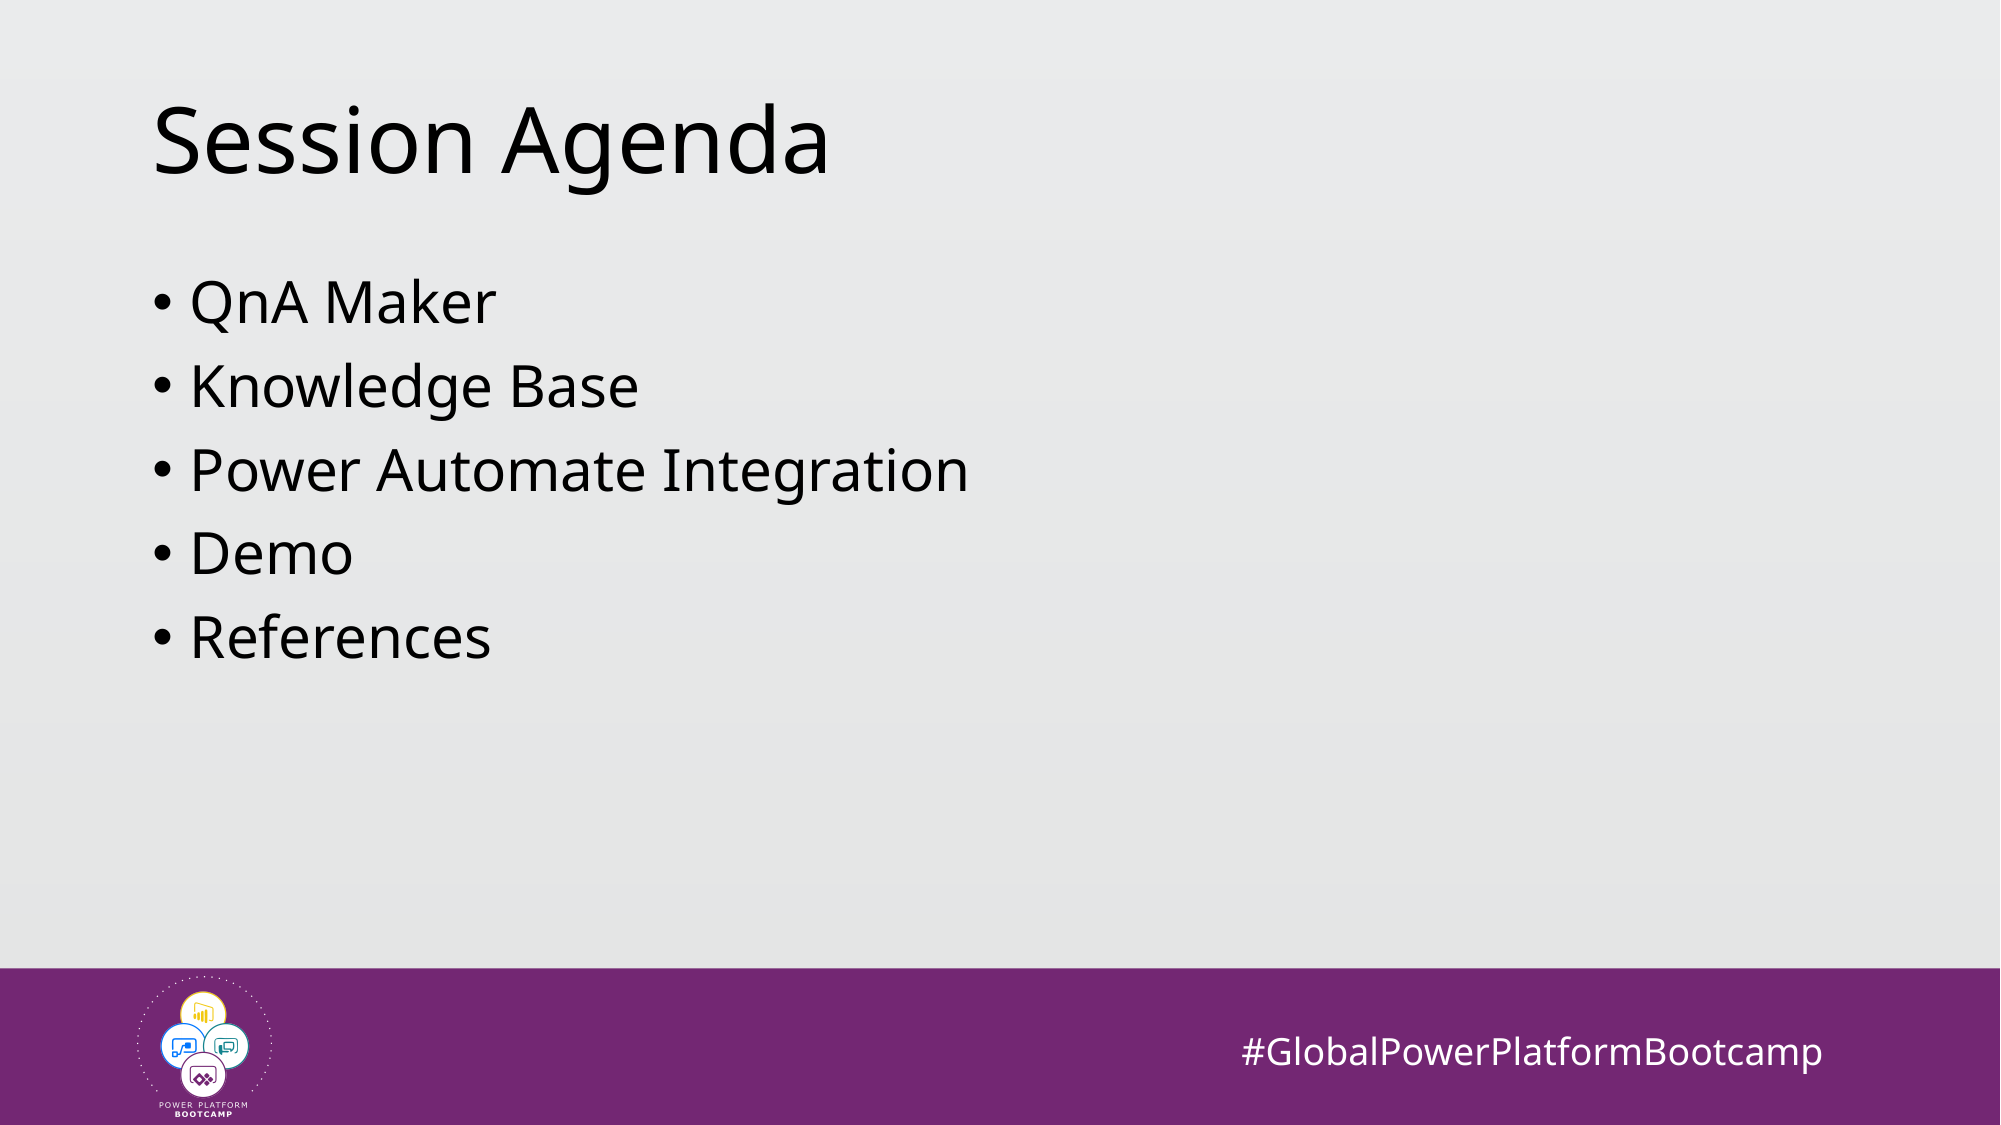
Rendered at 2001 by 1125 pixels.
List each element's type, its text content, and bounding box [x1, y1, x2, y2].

title Session Agenda [137, 59, 1863, 229]
list QnA Maker Knowledge Base Power Automate Integration Demo References [137, 265, 1863, 954]
picture [137, 976, 272, 1117]
